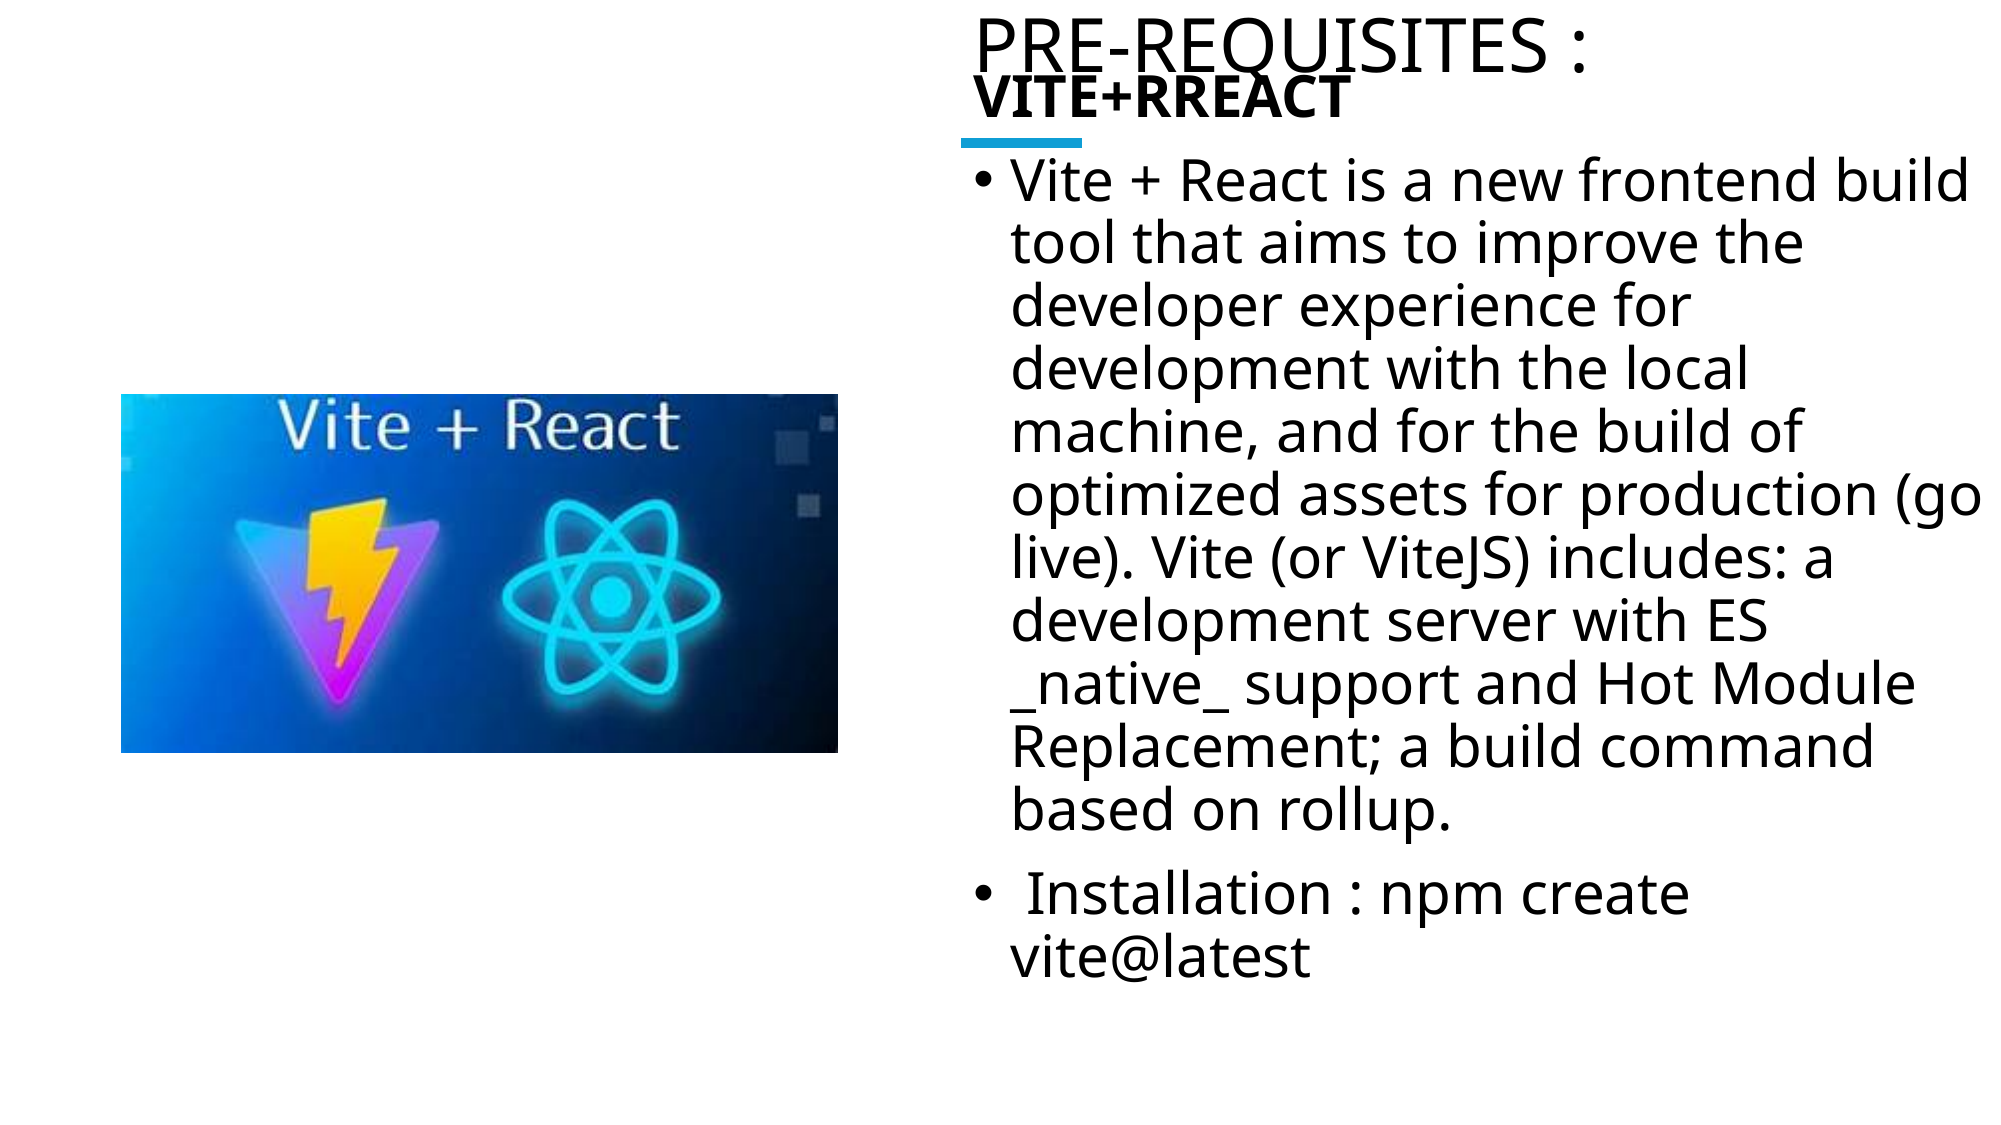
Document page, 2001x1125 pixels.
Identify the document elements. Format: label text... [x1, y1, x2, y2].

picture [121, 394, 839, 754]
picture [121, 457, 130, 471]
picture [121, 394, 129, 426]
list VITE+RREACT Vite + React is a new frontend build tool that aims to improve the developer experience for development with the local machine, and for the build of optimized assets for production (go live). Vite (or ViteJS) includes: a development server with ES _native_ support and Hot Module Replacement; a build command based on rollup. Installation : npm create vite@latest [958, 59, 2000, 1054]
title PRE-REQUISITES : [958, 0, 1863, 59]
